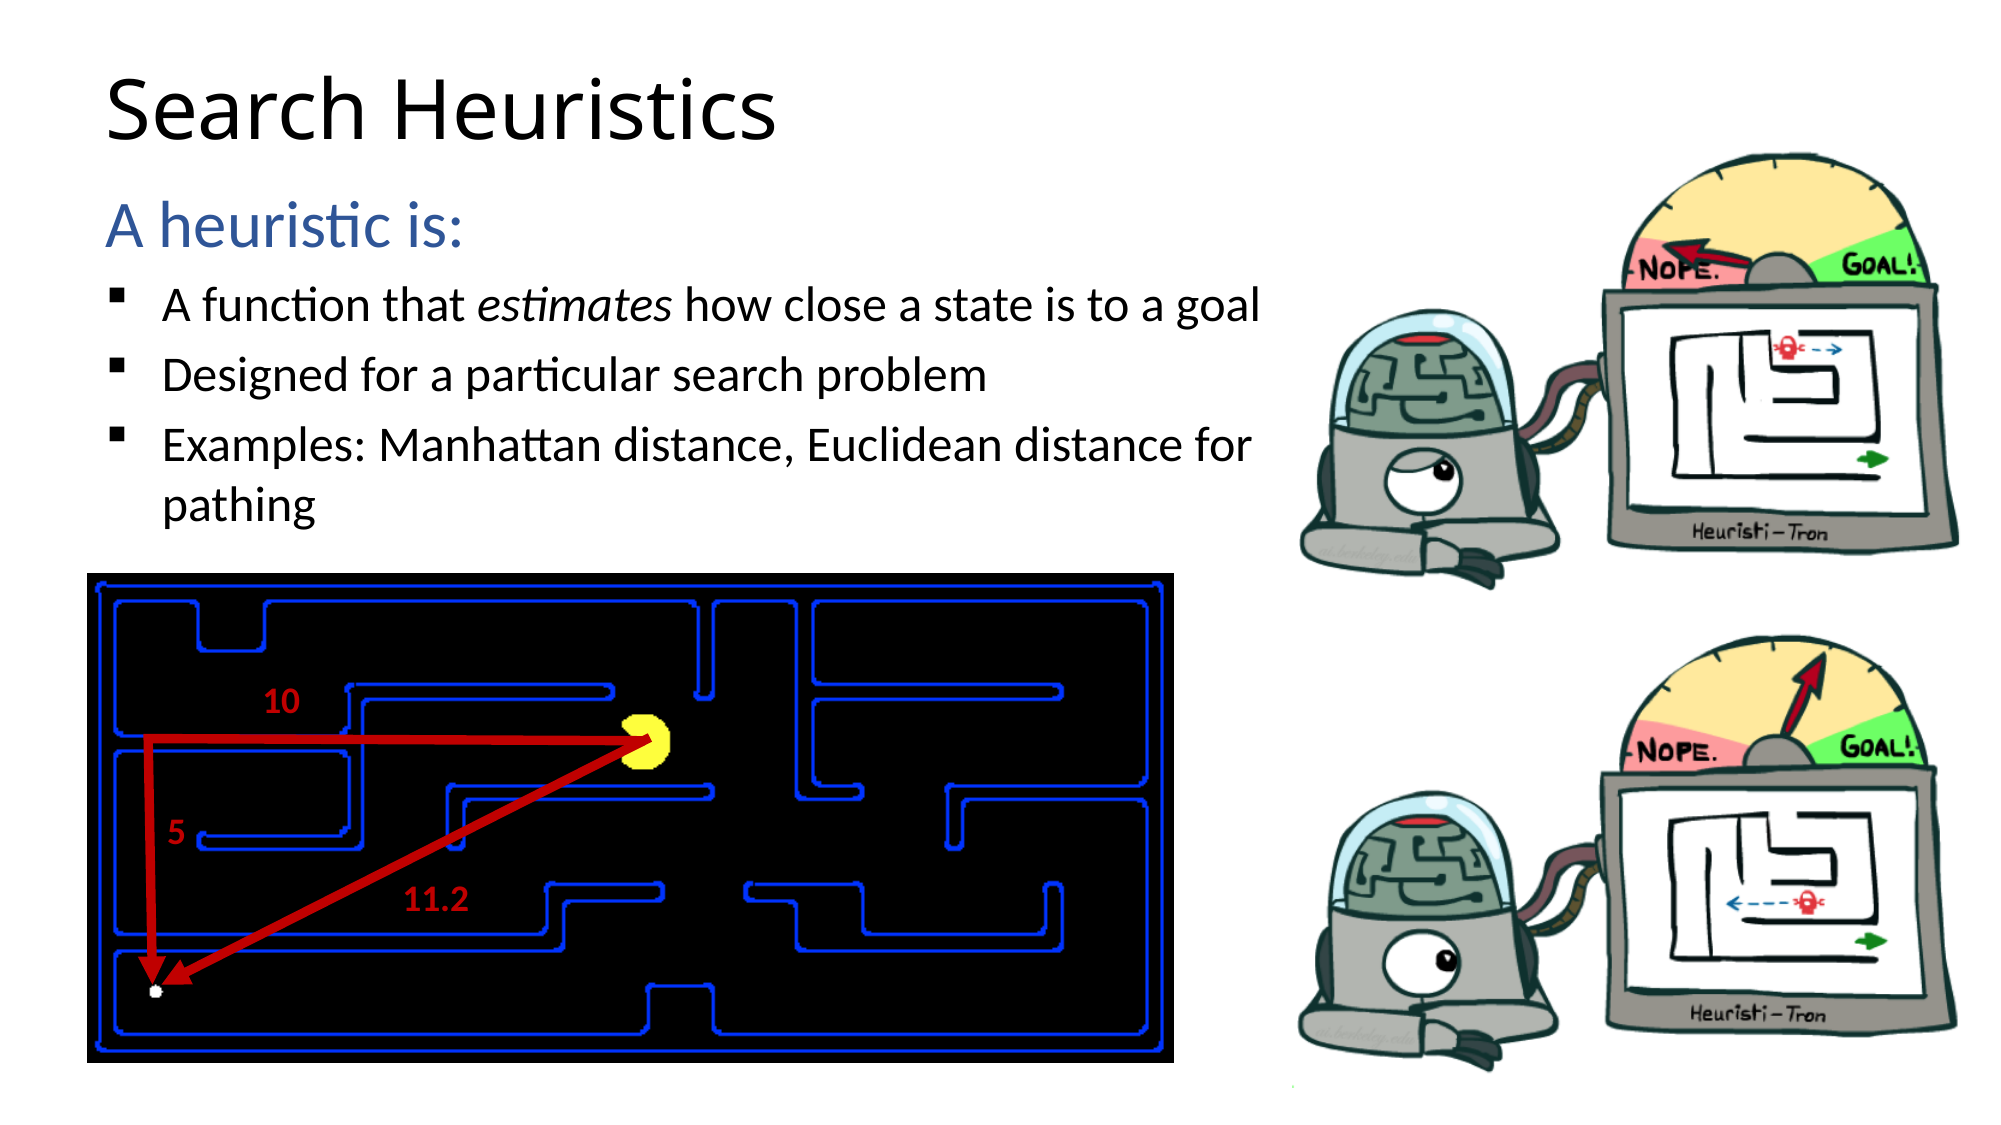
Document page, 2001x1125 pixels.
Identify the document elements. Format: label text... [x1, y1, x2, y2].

picture [1298, 142, 1971, 597]
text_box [161, 737, 650, 985]
title Search Heuristics [90, 60, 1816, 164]
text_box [148, 669, 645, 985]
picture [1278, 619, 1964, 1088]
picture [87, 573, 1174, 1063]
text_box A heuristic is: A function that estimates how close a state is to a goal Designed for a particular search problem Examples: Manhattan distance, Euclidean distance for pathing [90, 173, 1298, 454]
